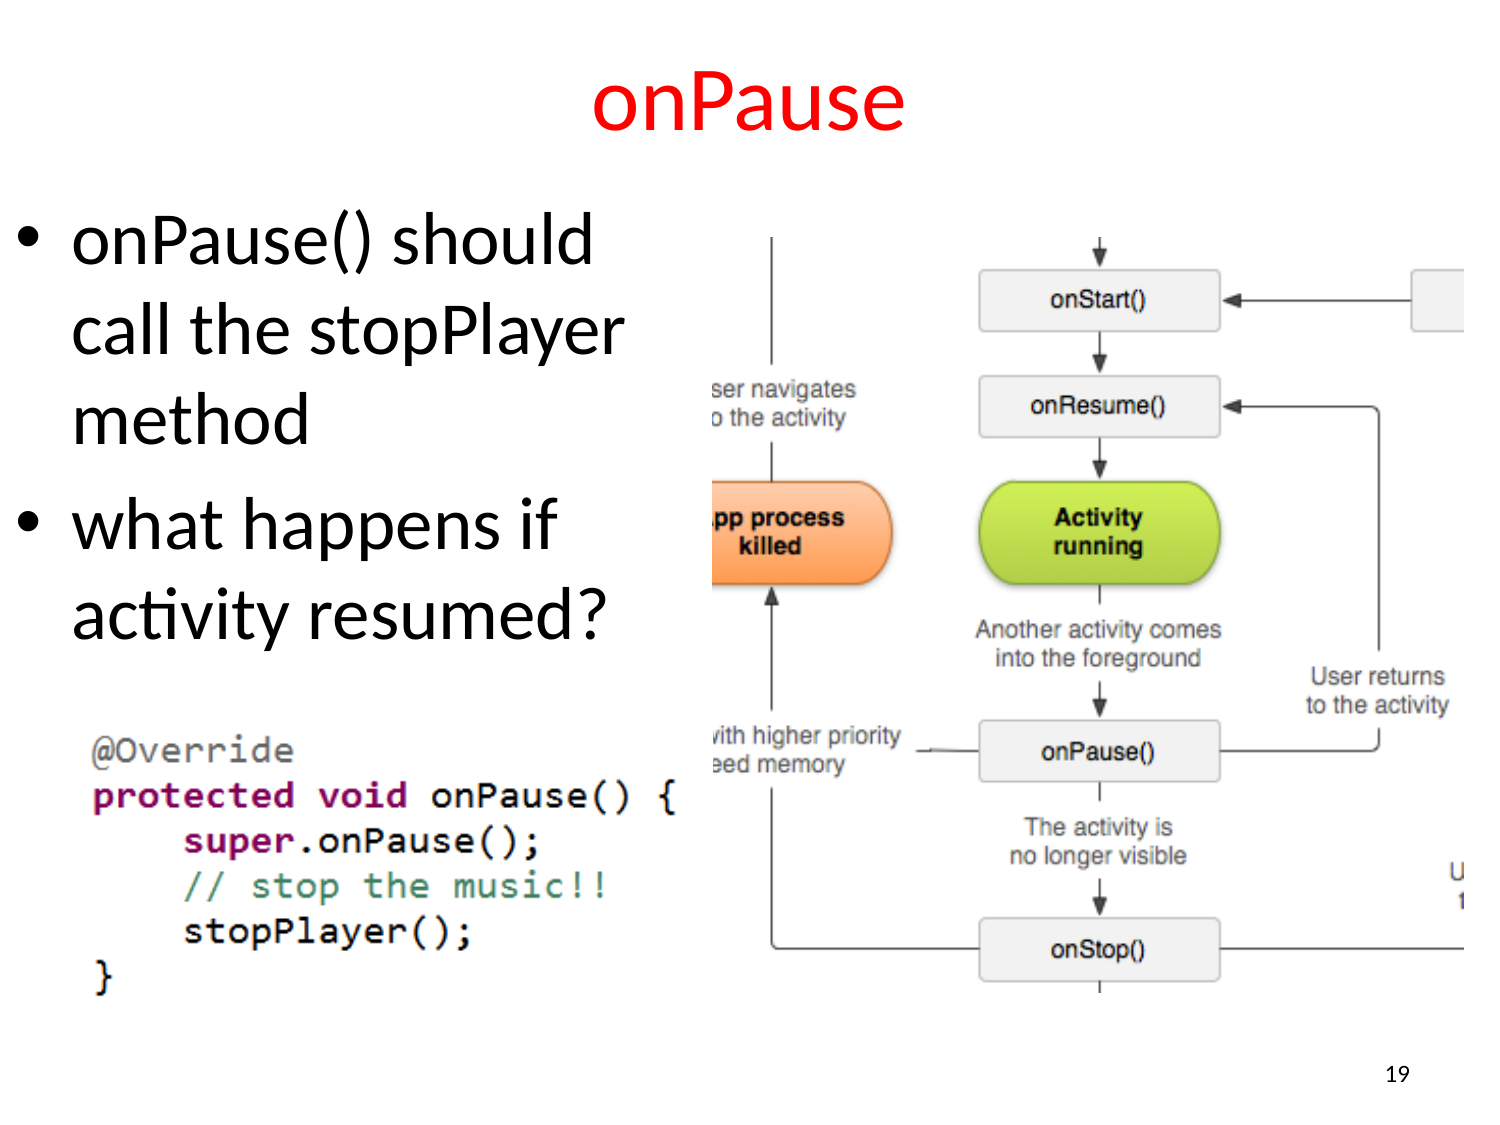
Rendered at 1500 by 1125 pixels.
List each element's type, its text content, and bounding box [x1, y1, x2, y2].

list onPause() should call the stopPlayer method what happens if activity resumed? [0, 182, 713, 1038]
picture [70, 237, 1464, 1030]
slide_number 19 [1074, 1042, 1425, 1103]
title onPause [75, 0, 1425, 188]
